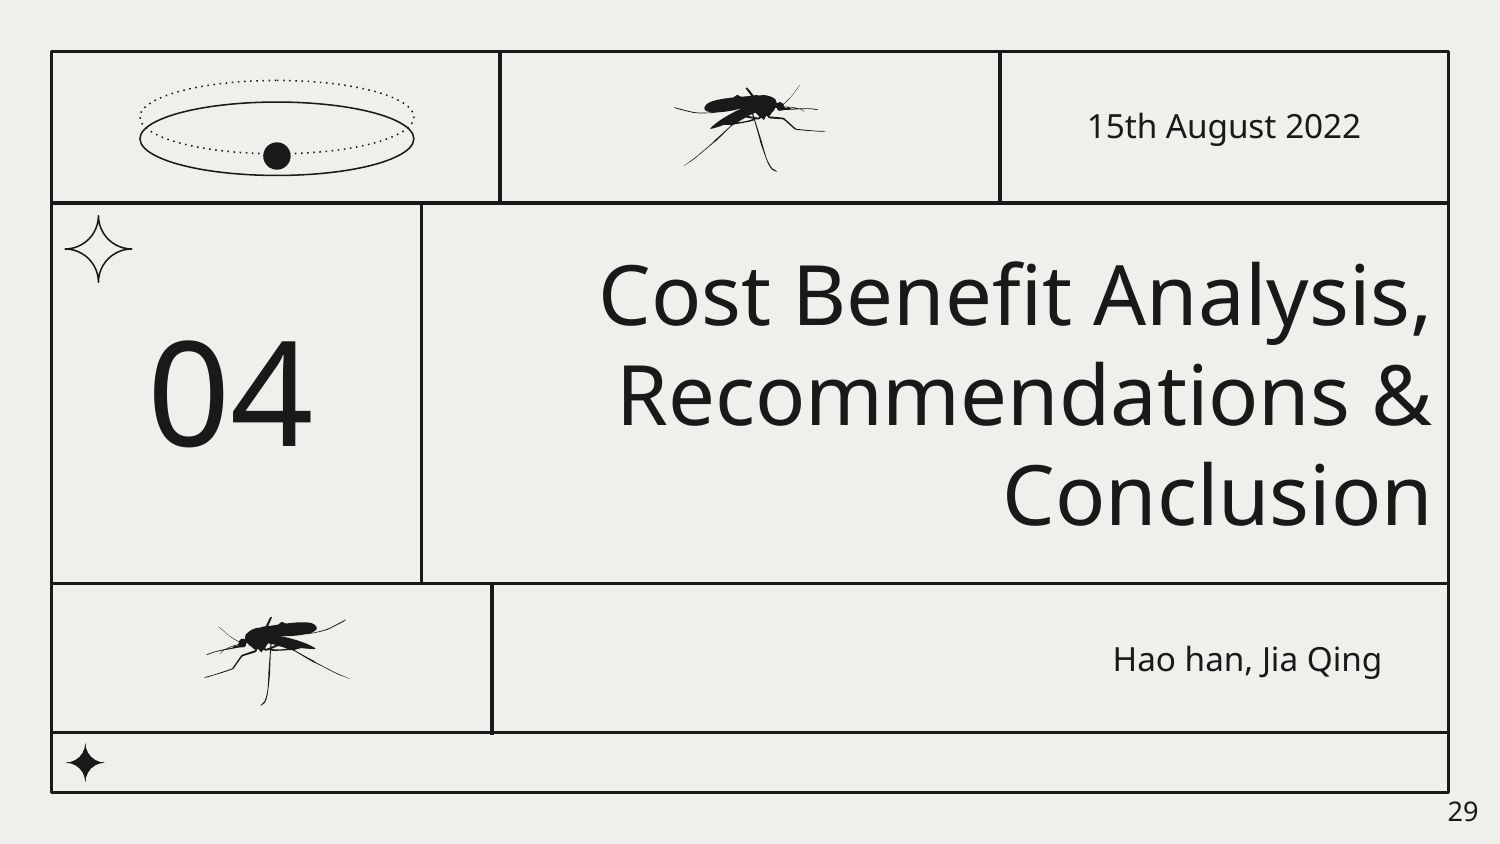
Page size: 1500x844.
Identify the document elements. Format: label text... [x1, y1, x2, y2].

title Cost Benefit Analysis, Recommendations & Conclusion [422, 317, 1449, 468]
text_box [139, 80, 414, 154]
text_box [263, 142, 291, 170]
text_box [65, 215, 132, 283]
slide_number ‹#› [1403, 779, 1494, 844]
subtitle Hao han, Jia Qing [540, 622, 1398, 677]
text_box [65, 743, 105, 783]
title 04 [54, 230, 422, 546]
text_box [139, 128, 414, 176]
text_box [204, 616, 351, 706]
text_box [674, 84, 826, 172]
subtitle 15th August 2022 [999, 97, 1449, 154]
